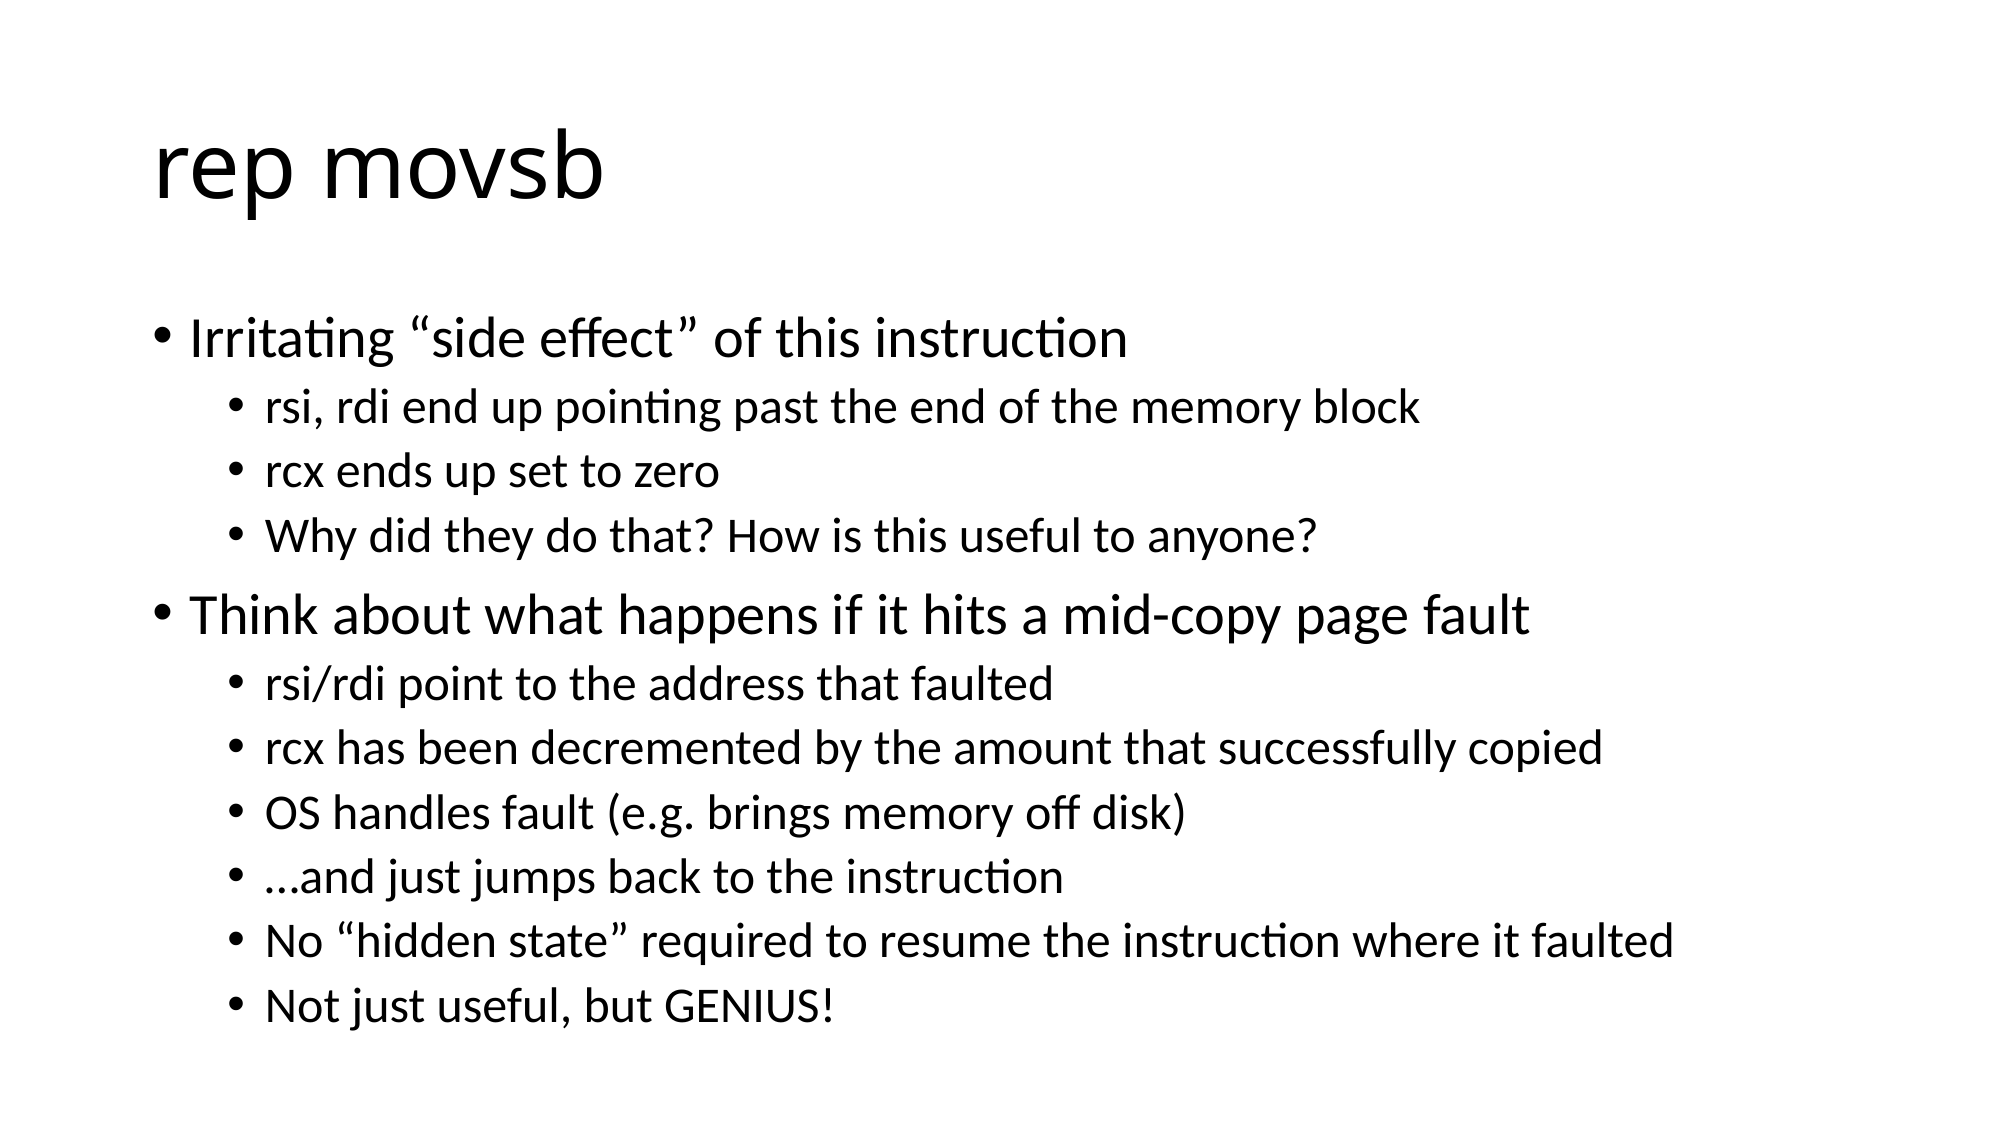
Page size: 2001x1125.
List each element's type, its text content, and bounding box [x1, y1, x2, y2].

list Irritating “side effect” of this instruction rsi, rdi end up pointing past the end of the memory block rcx ends up set to zero Why did they do that? How is this useful to anyone? Think about what happens if it hits a mid-copy page fault rsi/rdi point to the address that faulted rcx has been decremented by the amount that successfully copied OS handles fault (e.g. brings memory off disk) …and just jumps back to the instruction No “hidden state” required to resume the instruction where it faulted Not just useful, but GENIUS! [137, 299, 1863, 1014]
title rep movsb [137, 59, 1863, 278]
